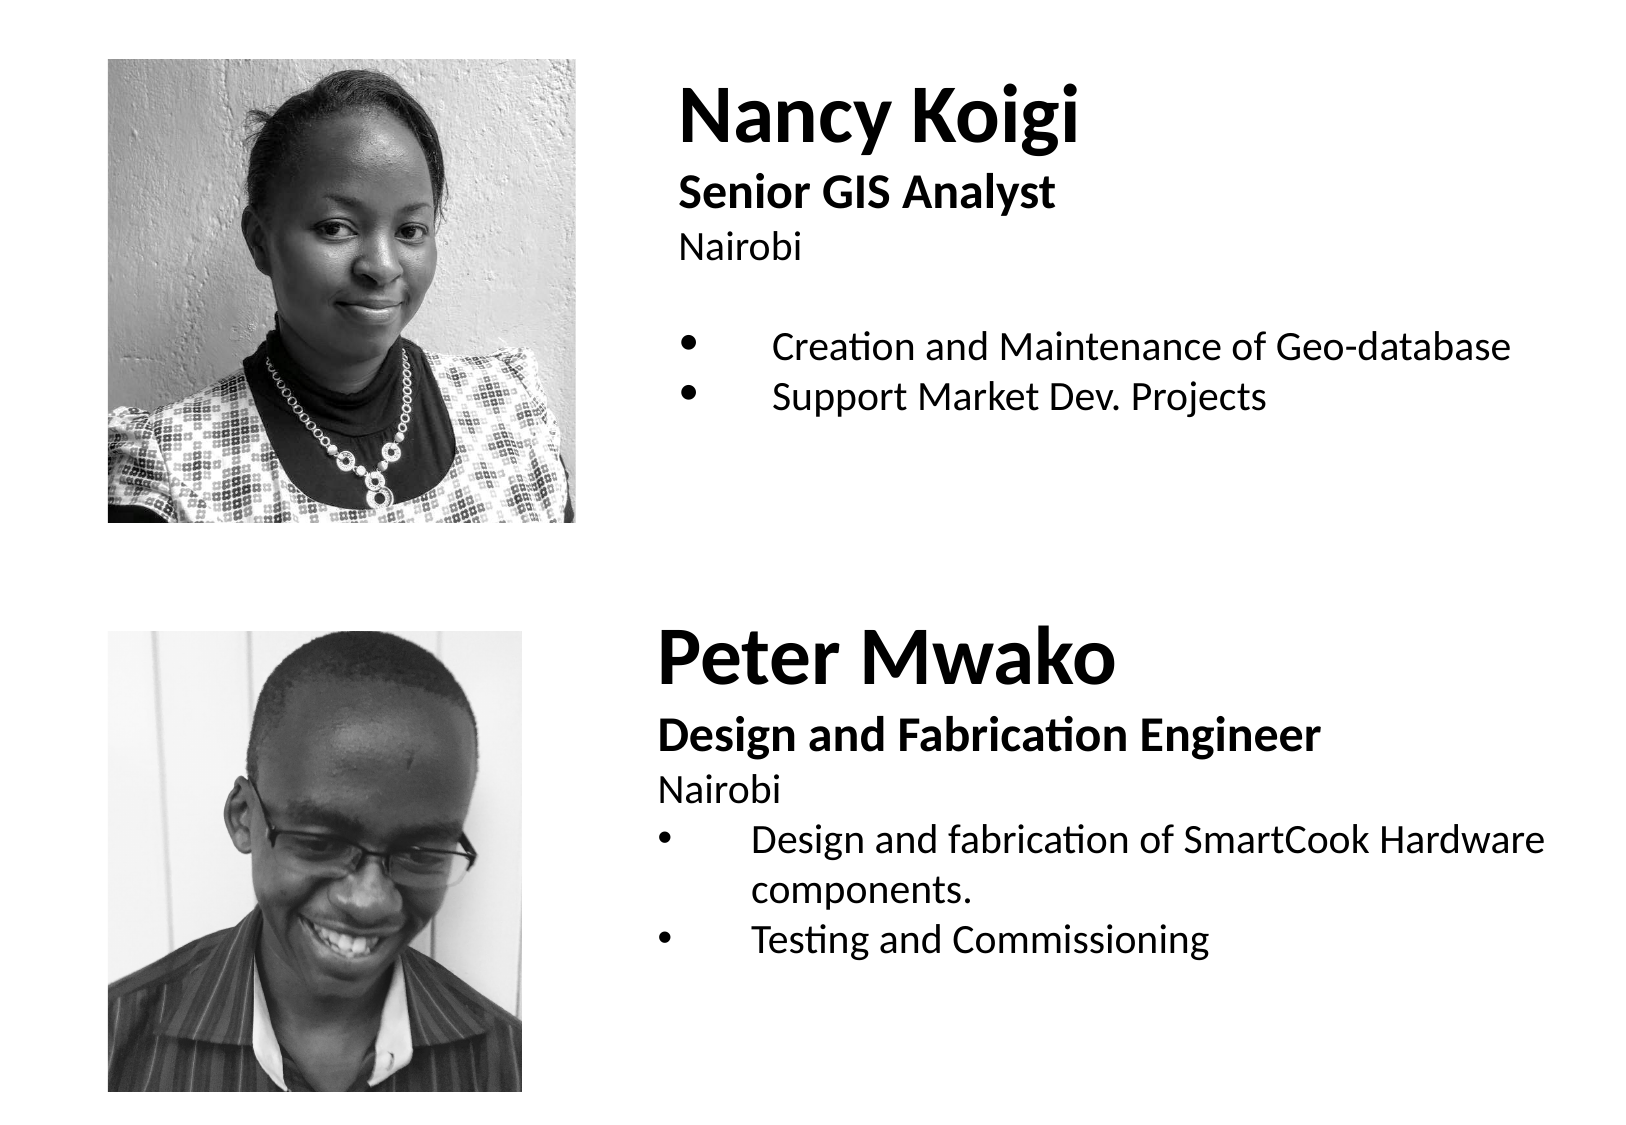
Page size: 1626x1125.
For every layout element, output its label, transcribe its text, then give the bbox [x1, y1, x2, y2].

text_box Peter Mwako Design and Fabrication Engineer Nairobi Design and fabrication of SmartCook Hardware components. Testing and Commissioning [642, 594, 1604, 1074]
text_box Nancy Koigi Senior GIS Analyst Nairobi Creation and Maintenance of Geo-database Support Market Dev. Projects [663, 51, 1625, 531]
picture [107, 630, 523, 1092]
picture [107, 59, 576, 523]
